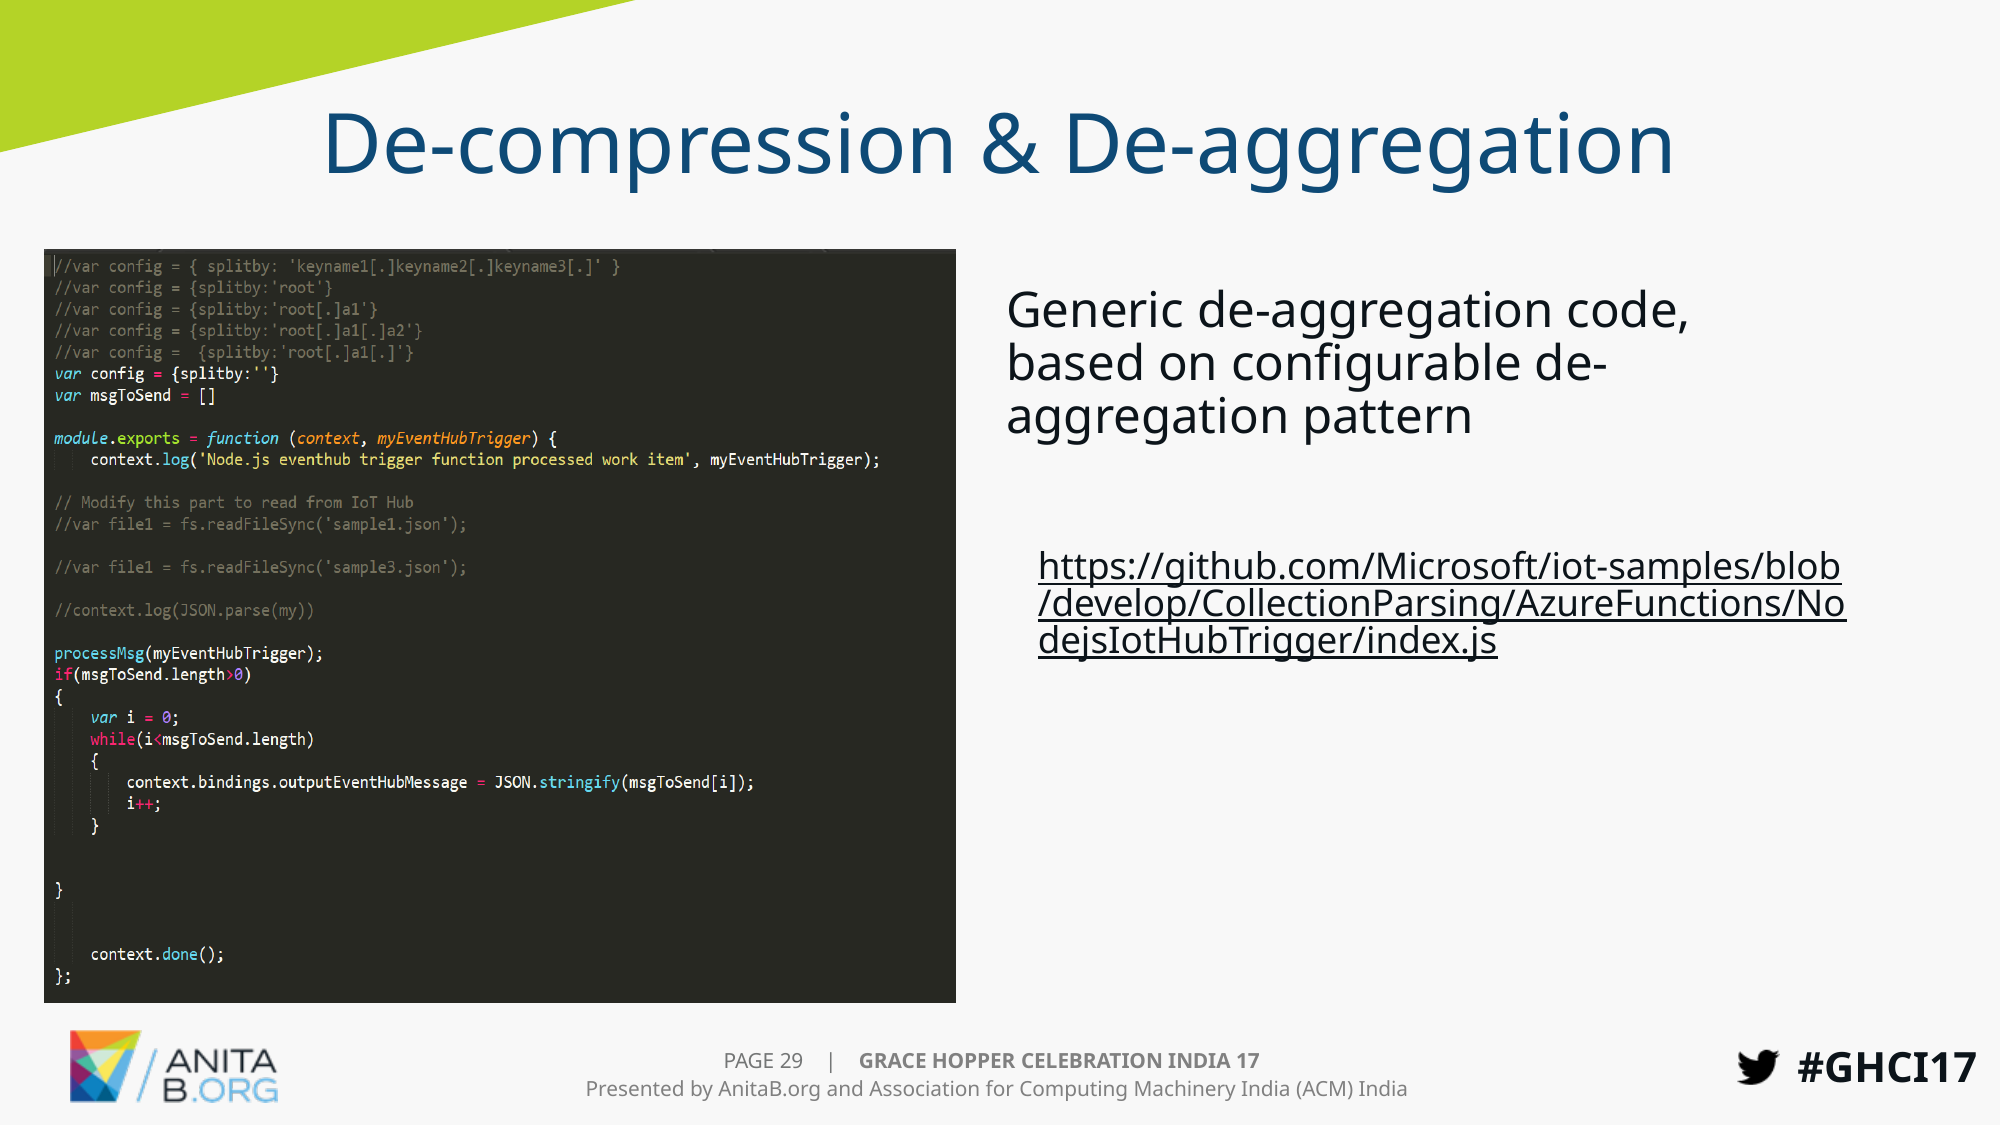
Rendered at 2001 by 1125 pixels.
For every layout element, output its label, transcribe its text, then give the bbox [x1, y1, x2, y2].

picture [1737, 1046, 1780, 1089]
picture [44, 249, 956, 1003]
title De-compression & De-aggregation [52, 0, 1948, 199]
picture [70, 1030, 278, 1103]
text_box https://github.com/Microsoft/iot-samples/blob/develop/CollectionParsing/AzureFunctions/NodejsIotHubTrigger/index.js [1023, 535, 1869, 645]
text_box Generic de-aggregation code, based on configurable de-aggregation pattern [976, 261, 1799, 468]
